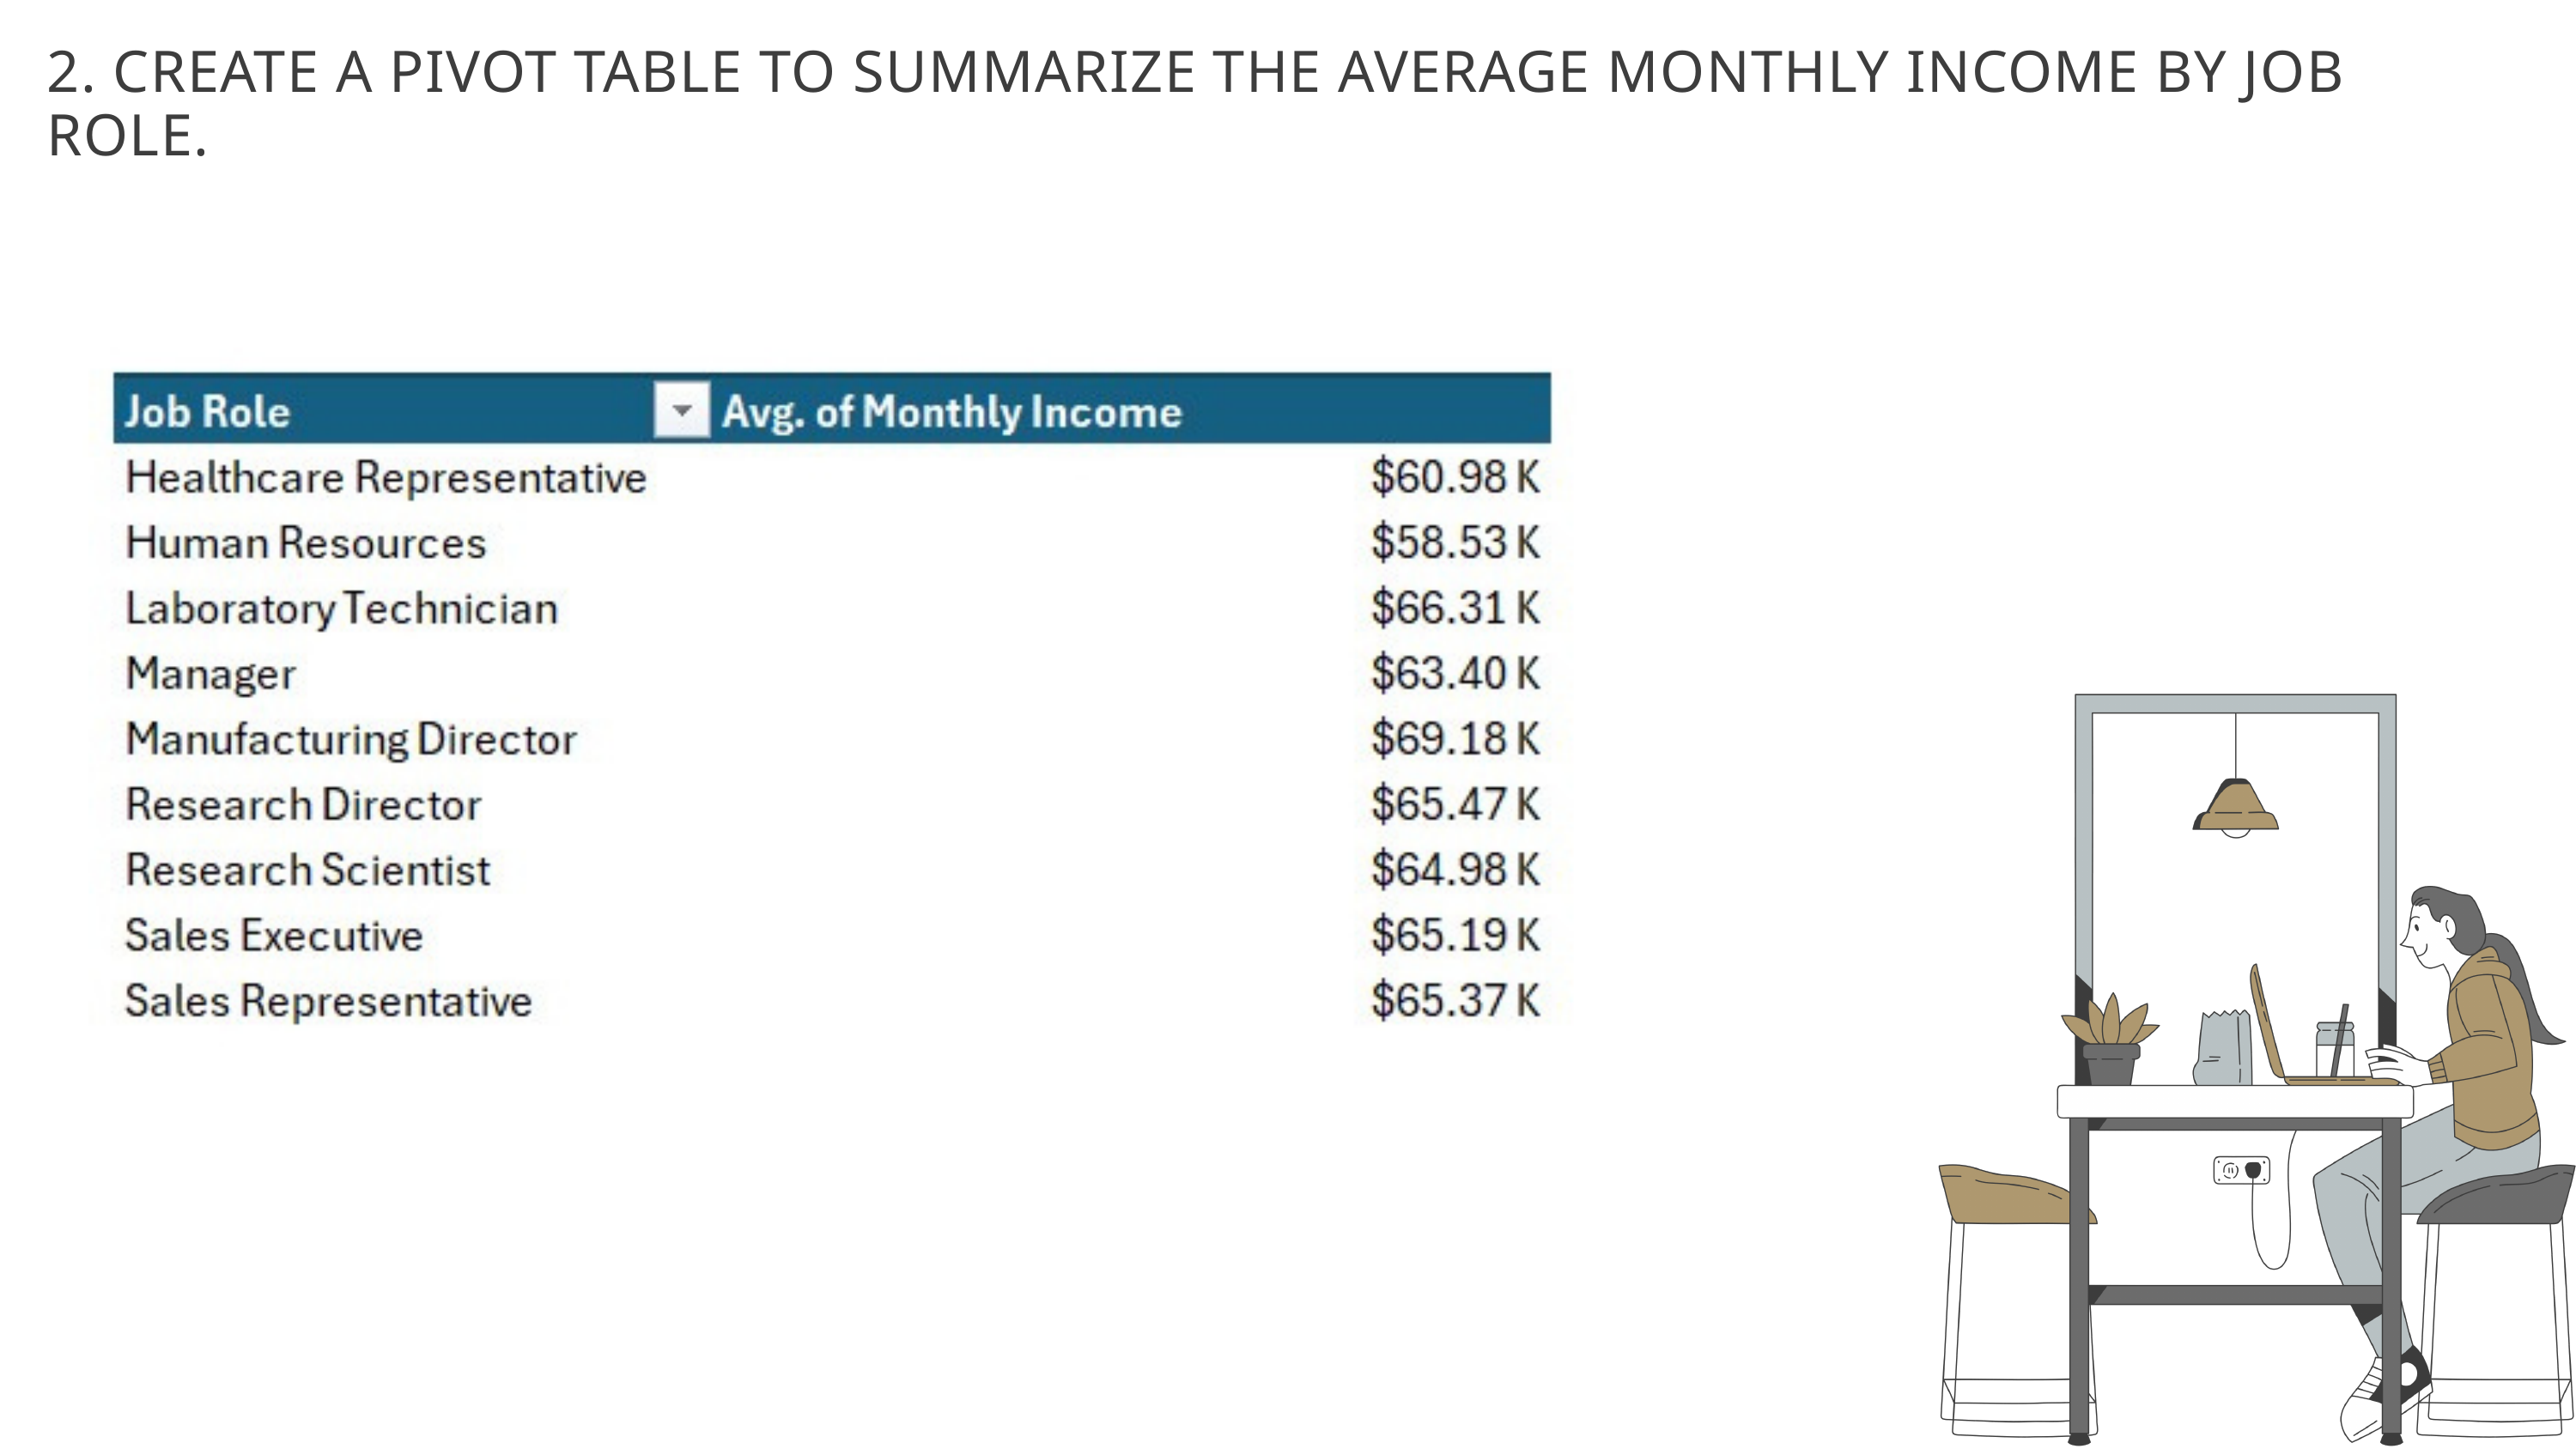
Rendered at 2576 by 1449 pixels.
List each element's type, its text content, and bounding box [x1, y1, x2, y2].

text_box [1938, 694, 2576, 1449]
text_box 2. CREATE A PIVOT TABLE TO SUMMARIZE THE AVERAGE MONTHLY INCOME BY JOB ROLE. [46, 39, 2460, 167]
text_box [46, 327, 1683, 1159]
